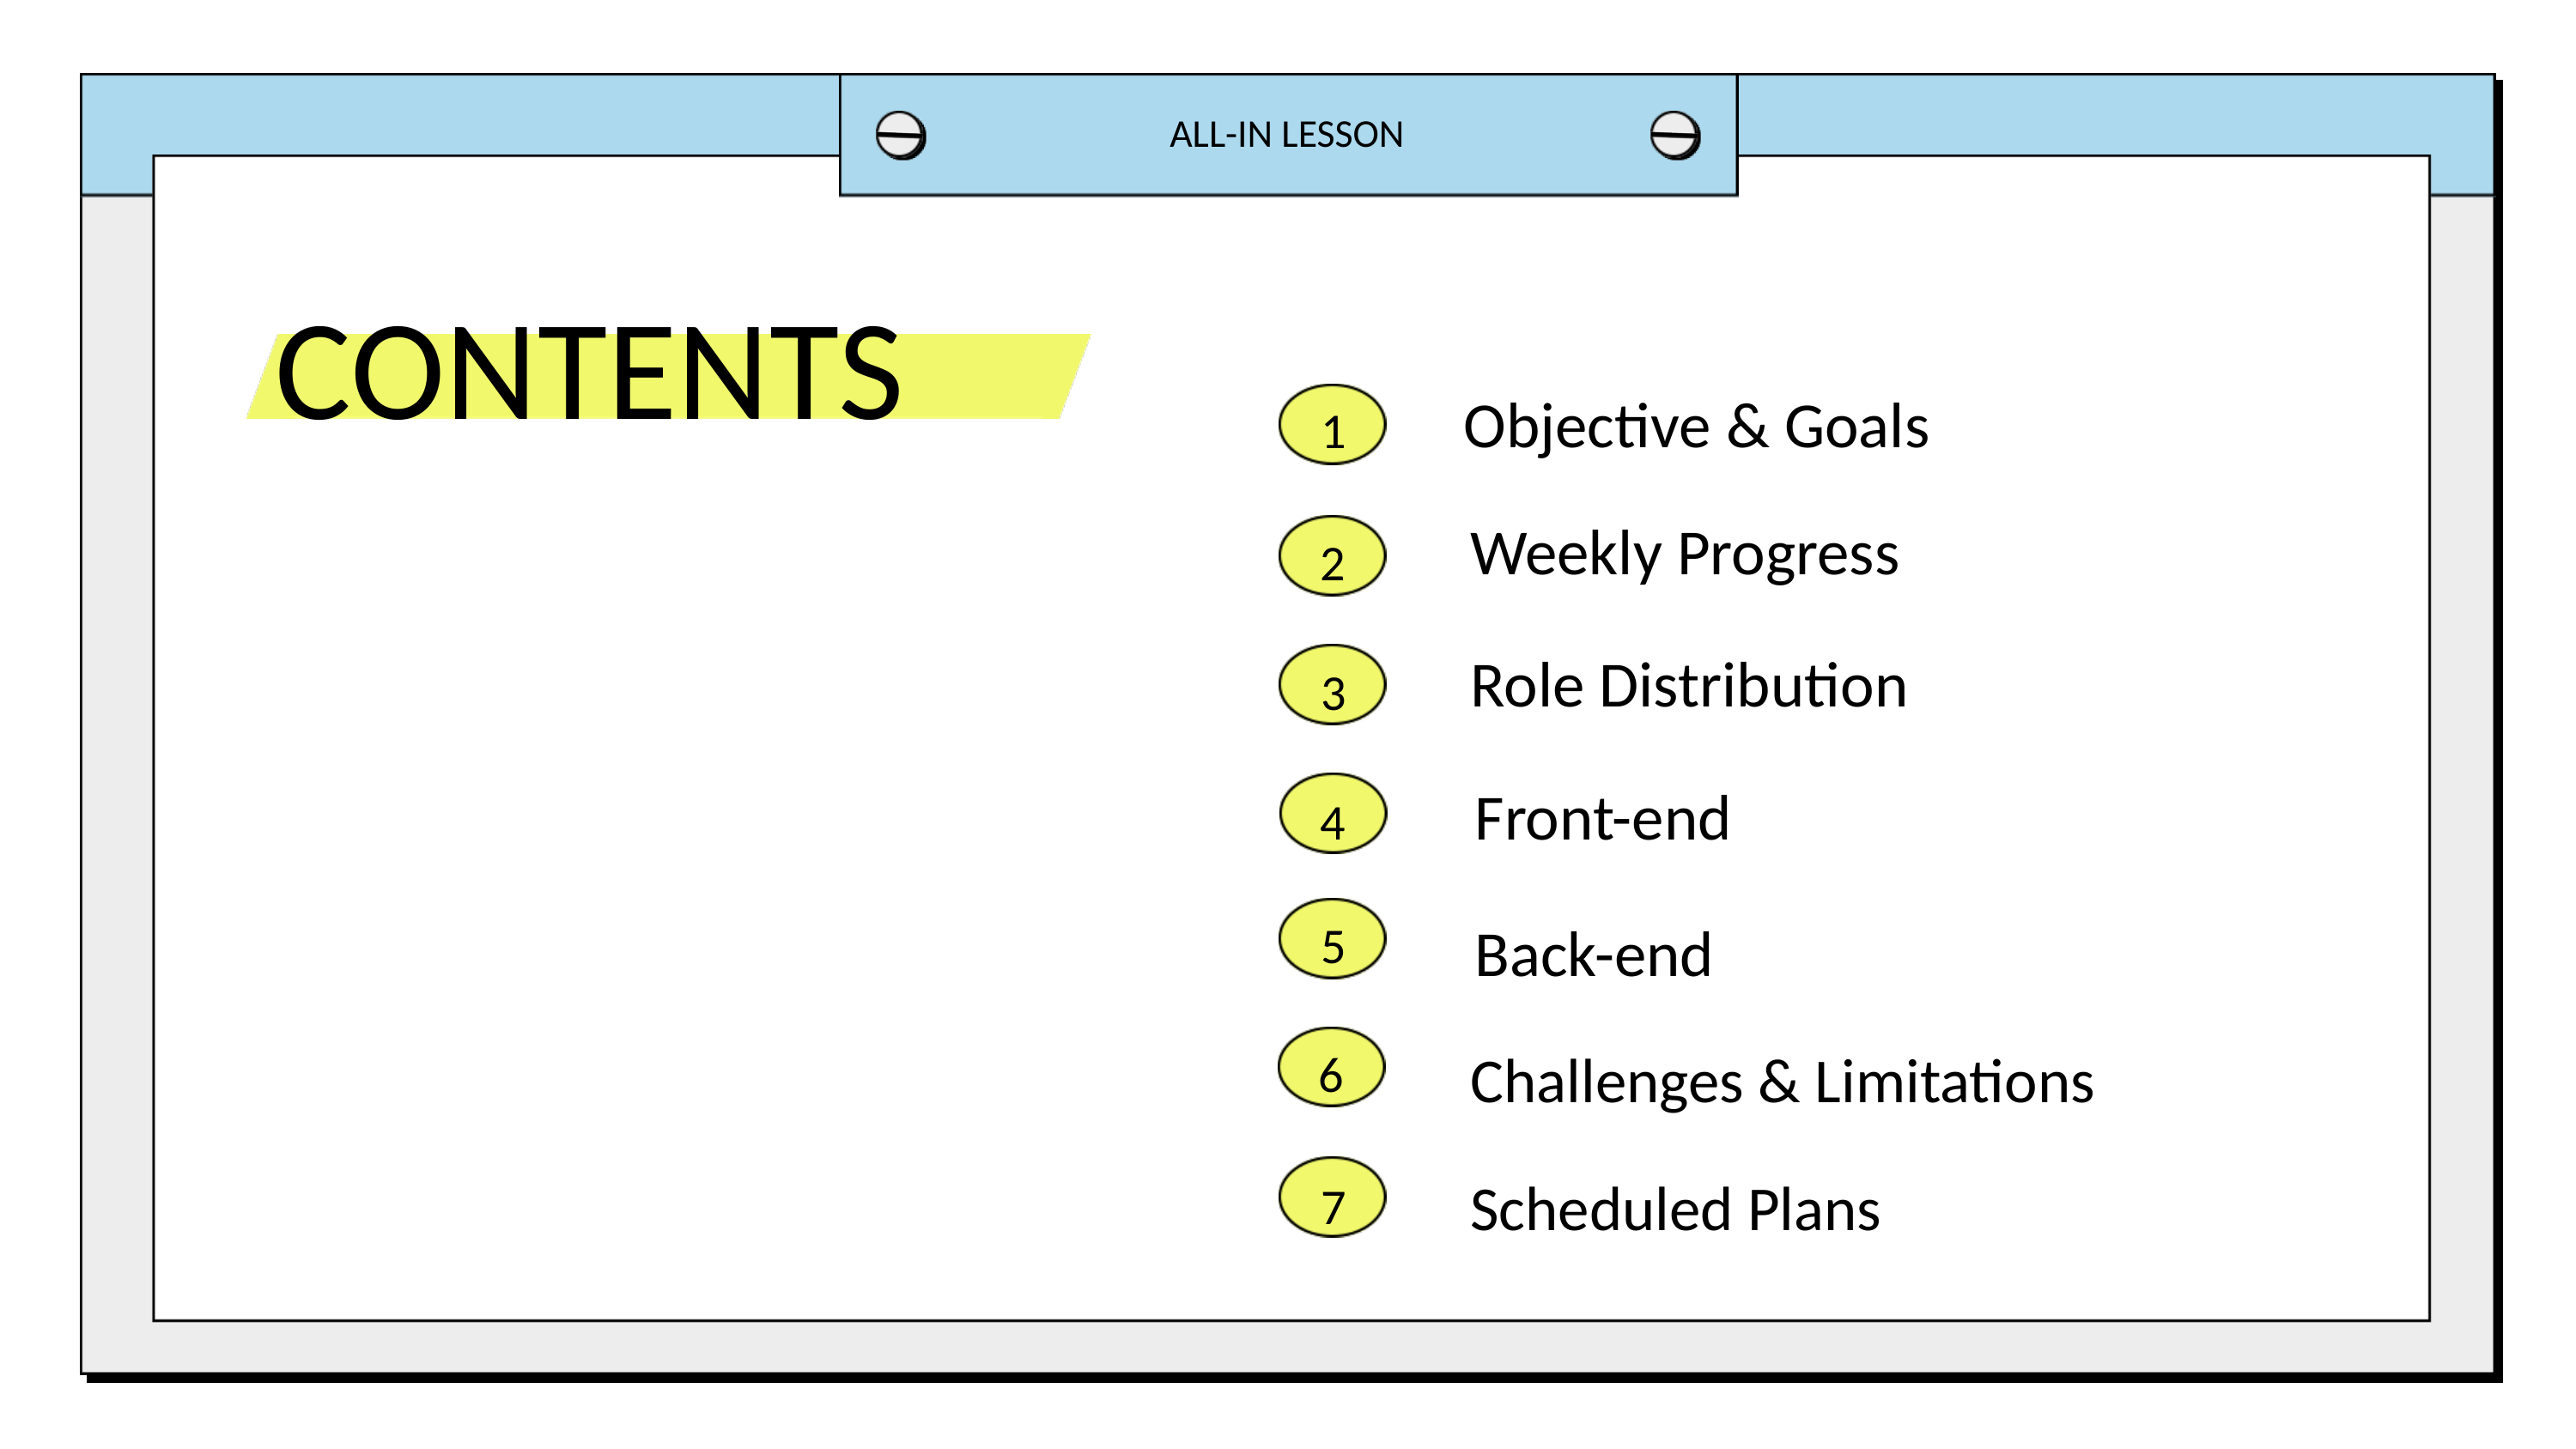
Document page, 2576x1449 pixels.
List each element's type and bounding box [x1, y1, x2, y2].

picture [80, 73, 2496, 1376]
